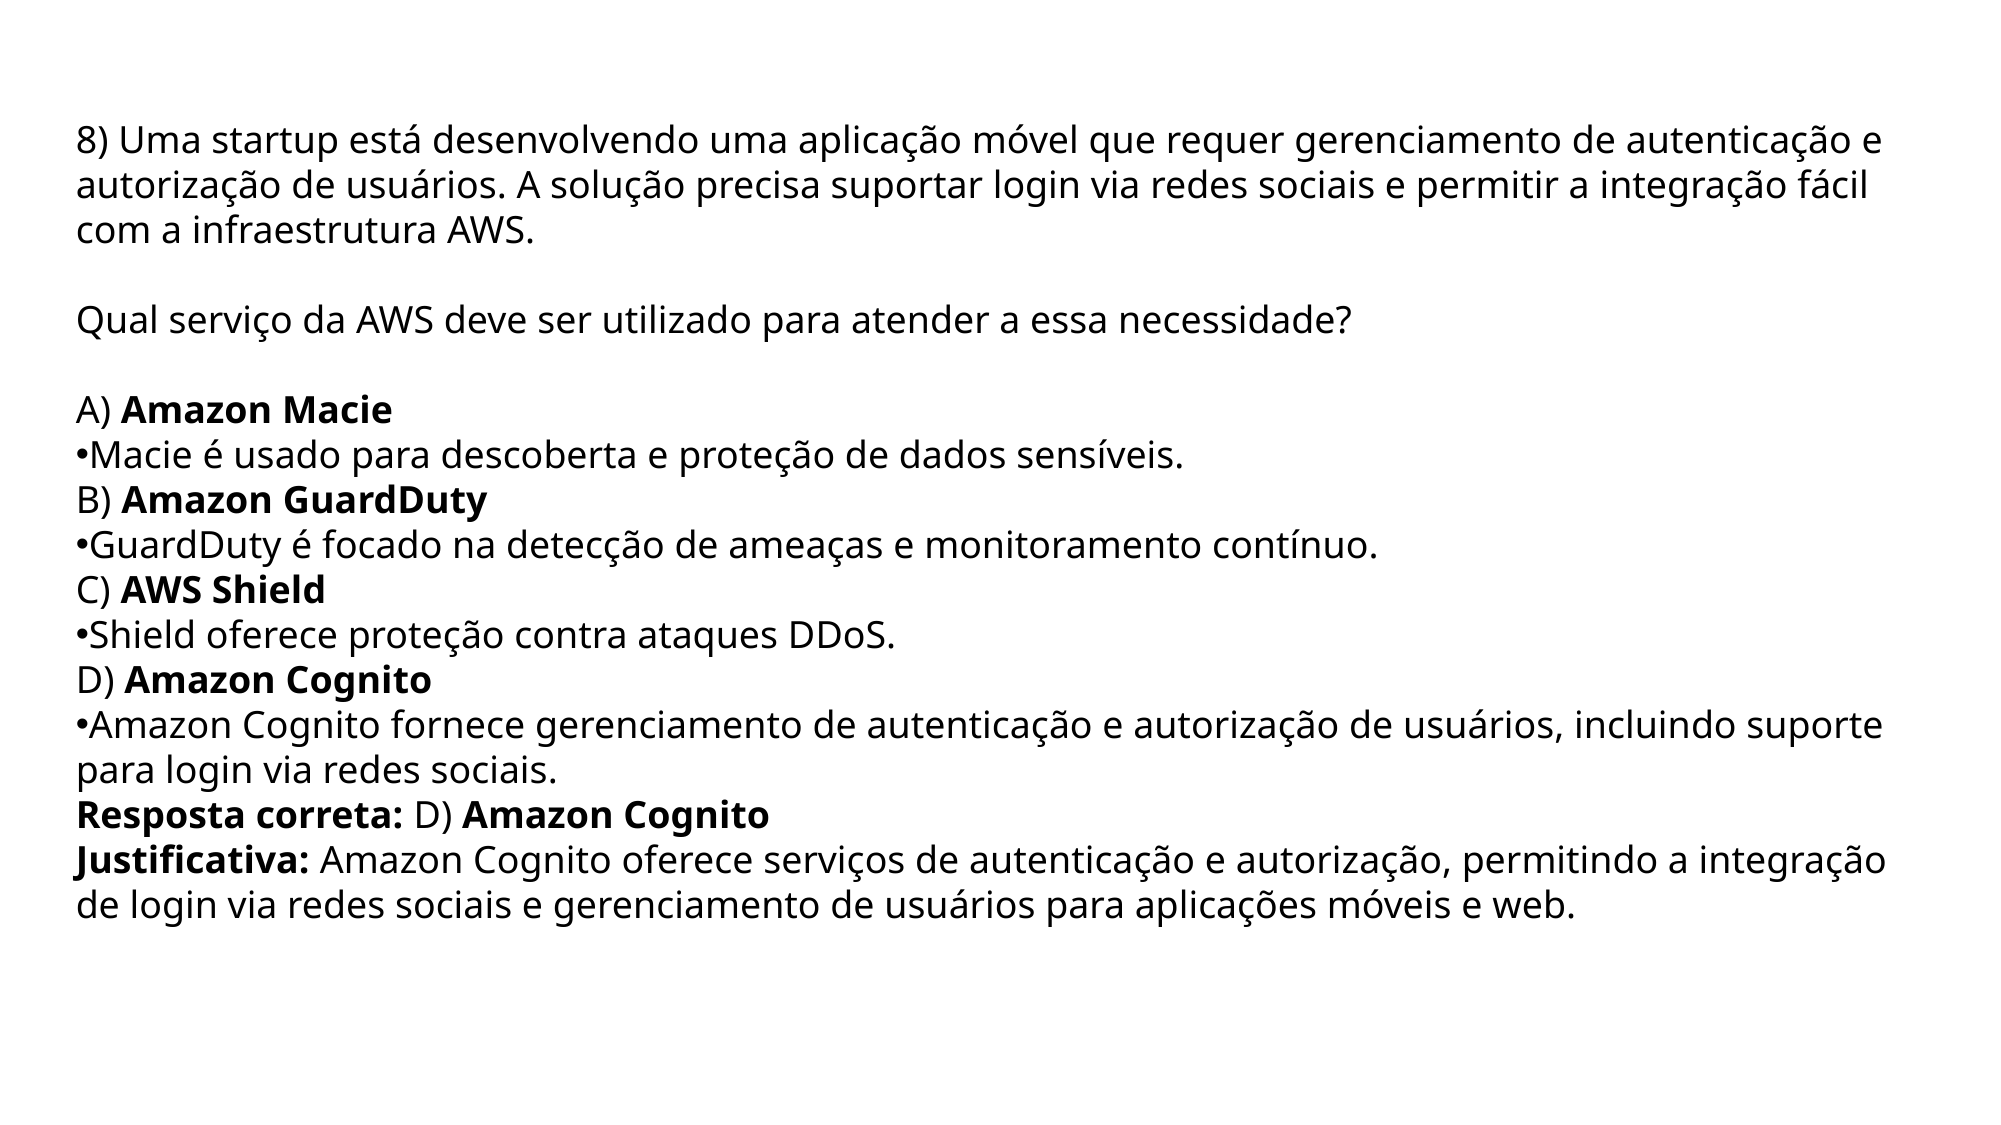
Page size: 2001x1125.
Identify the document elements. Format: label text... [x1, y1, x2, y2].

text_box 8) Uma startup está desenvolvendo uma aplicação móvel que requer gerenciamento de autenticação e autorização de usuários. A solução precisa suportar login via redes sociais e permitir a integração fácil com a infraestrutura AWS. Qual serviço da AWS deve ser utilizado para atender a essa necessidade? A) Amazon Macie Macie é usado para descoberta e proteção de dados sensíveis. B) Amazon GuardDuty GuardDuty é focado na detecção de ameaças e monitoramento contínuo. C) AWS Shield Shield oferece proteção contra ataques DDoS. D) Amazon Cognito Amazon Cognito fornece gerenciamento de autenticação e autorização de usuários, incluindo suporte para login via redes sociais. Resposta correta: D) Amazon Cognito Justificativa: Amazon Cognito oferece serviços de autenticação e autorização, permitindo a integração de login via redes sociais e gerenciamento de usuários para aplicações móveis e web. [61, 108, 1939, 1125]
